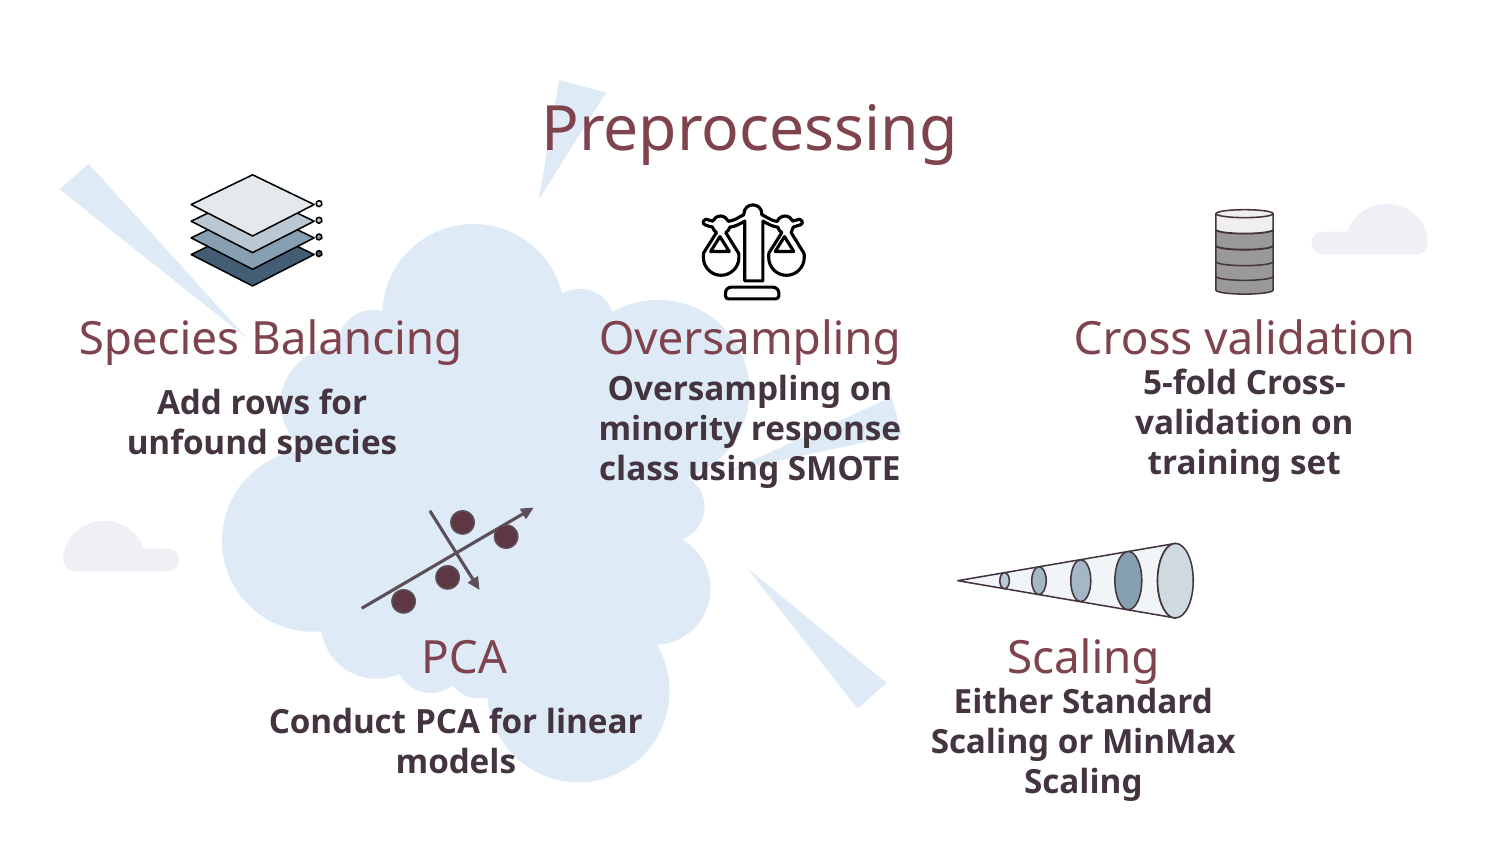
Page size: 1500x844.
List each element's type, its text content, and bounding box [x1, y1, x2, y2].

title Preprocessing [116, 72, 1383, 167]
subtitle Either Standard Scaling or MinMax Scaling [885, 687, 1282, 793]
text_box [1215, 209, 1274, 234]
subtitle Oversampling [548, 293, 952, 369]
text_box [702, 204, 805, 300]
text_box [1215, 230, 1274, 250]
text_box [190, 174, 324, 287]
subtitle 5-fold Cross-validation on training set [1061, 368, 1428, 474]
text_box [957, 543, 1194, 619]
subtitle Scaling [868, 612, 1299, 688]
subtitle Cross validation [1029, 293, 1460, 369]
subtitle Conduct PCA for linear models [249, 687, 663, 793]
subtitle Species Balancing [44, 293, 498, 369]
text_box [1215, 246, 1274, 266]
subtitle PCA [249, 612, 680, 688]
text_box [1215, 277, 1274, 295]
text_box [361, 507, 534, 614]
subtitle Add rows for unfound species [79, 368, 446, 474]
text_box [1215, 262, 1274, 281]
subtitle Oversampling on minority response class using SMOTE [567, 374, 933, 480]
